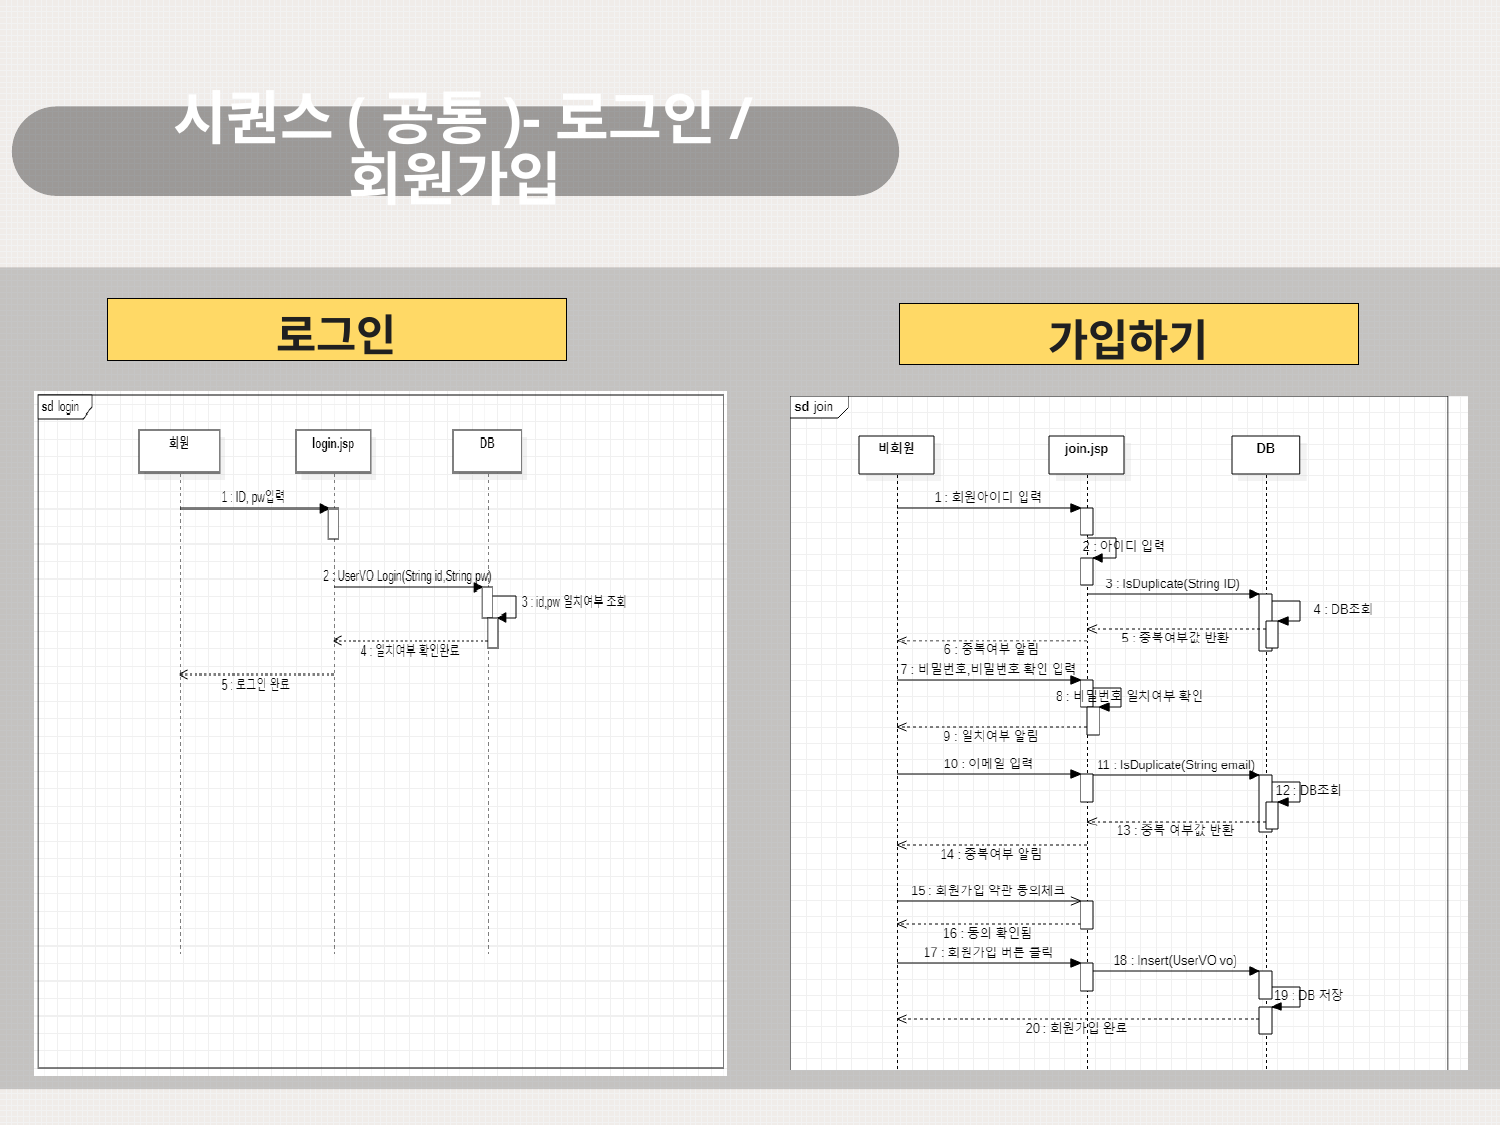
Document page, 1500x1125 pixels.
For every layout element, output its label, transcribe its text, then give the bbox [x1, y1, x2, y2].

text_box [0, 267, 1500, 1090]
text_box 시퀀스(공통)-로그인/회원가입 [10, 105, 901, 197]
